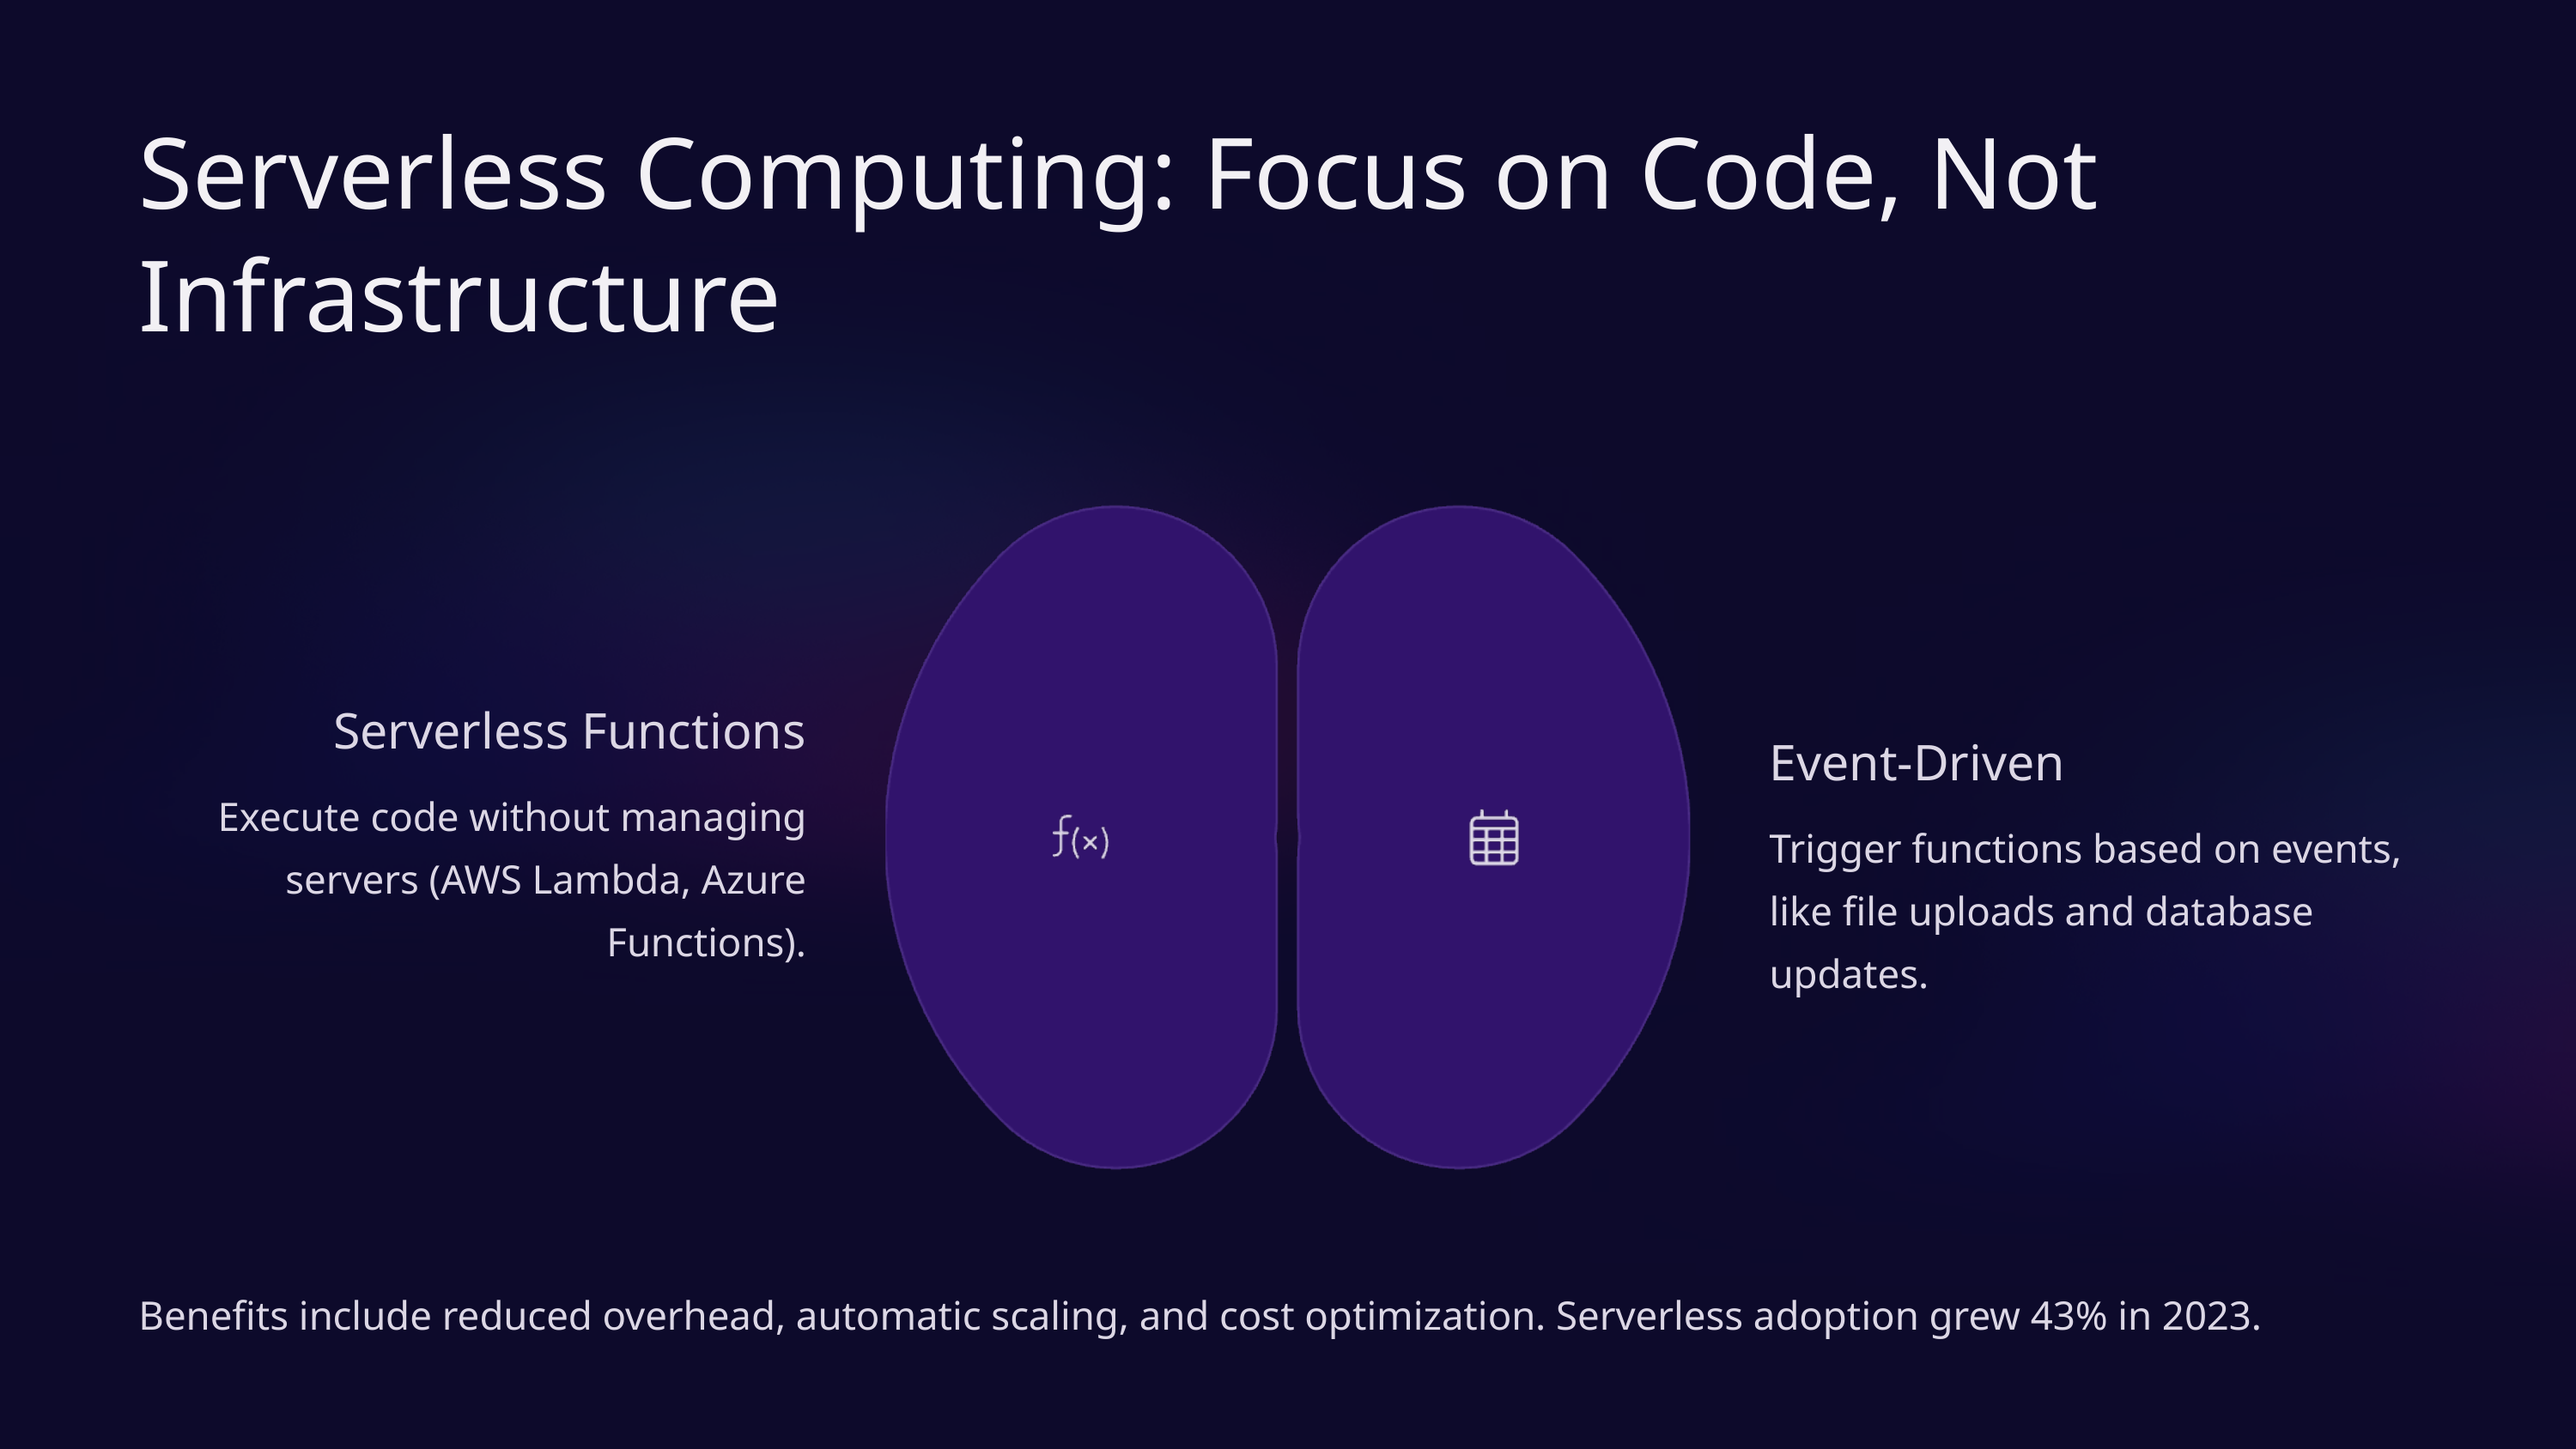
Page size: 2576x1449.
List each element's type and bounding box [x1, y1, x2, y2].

text_box [298, 699, 807, 762]
text_box [138, 1283, 2438, 1349]
text_box [1769, 816, 2438, 944]
text_box [138, 108, 2438, 357]
text_box [0, 0, 2576, 1449]
text_box [1769, 731, 2265, 794]
text_box [138, 785, 807, 976]
